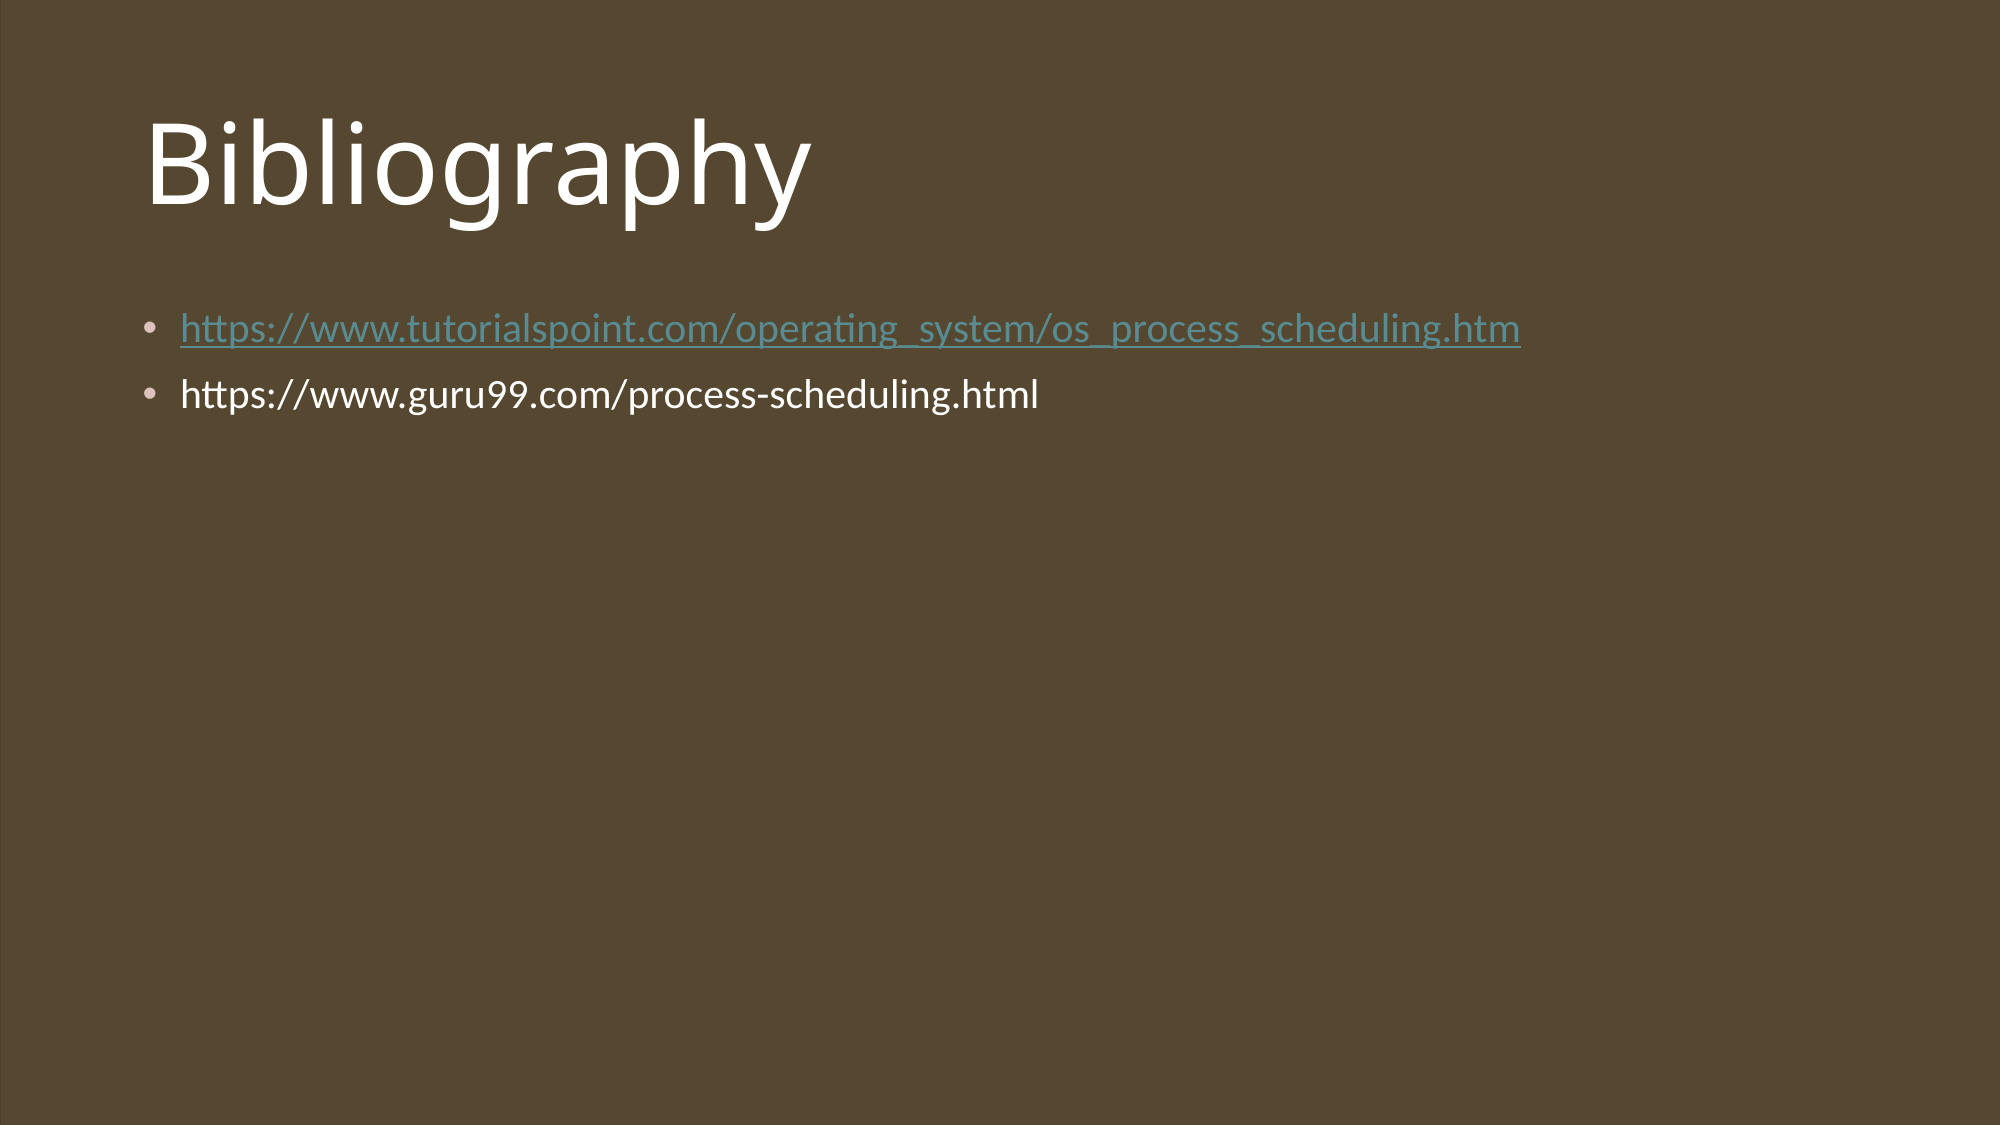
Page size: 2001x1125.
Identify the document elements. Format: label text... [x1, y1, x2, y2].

list https://www.tutorialspoint.com/operating_system/os_process_scheduling.htm https://www.guru99.com/process-scheduling.html [127, 299, 1873, 1014]
title Bibliography [127, 59, 1873, 278]
